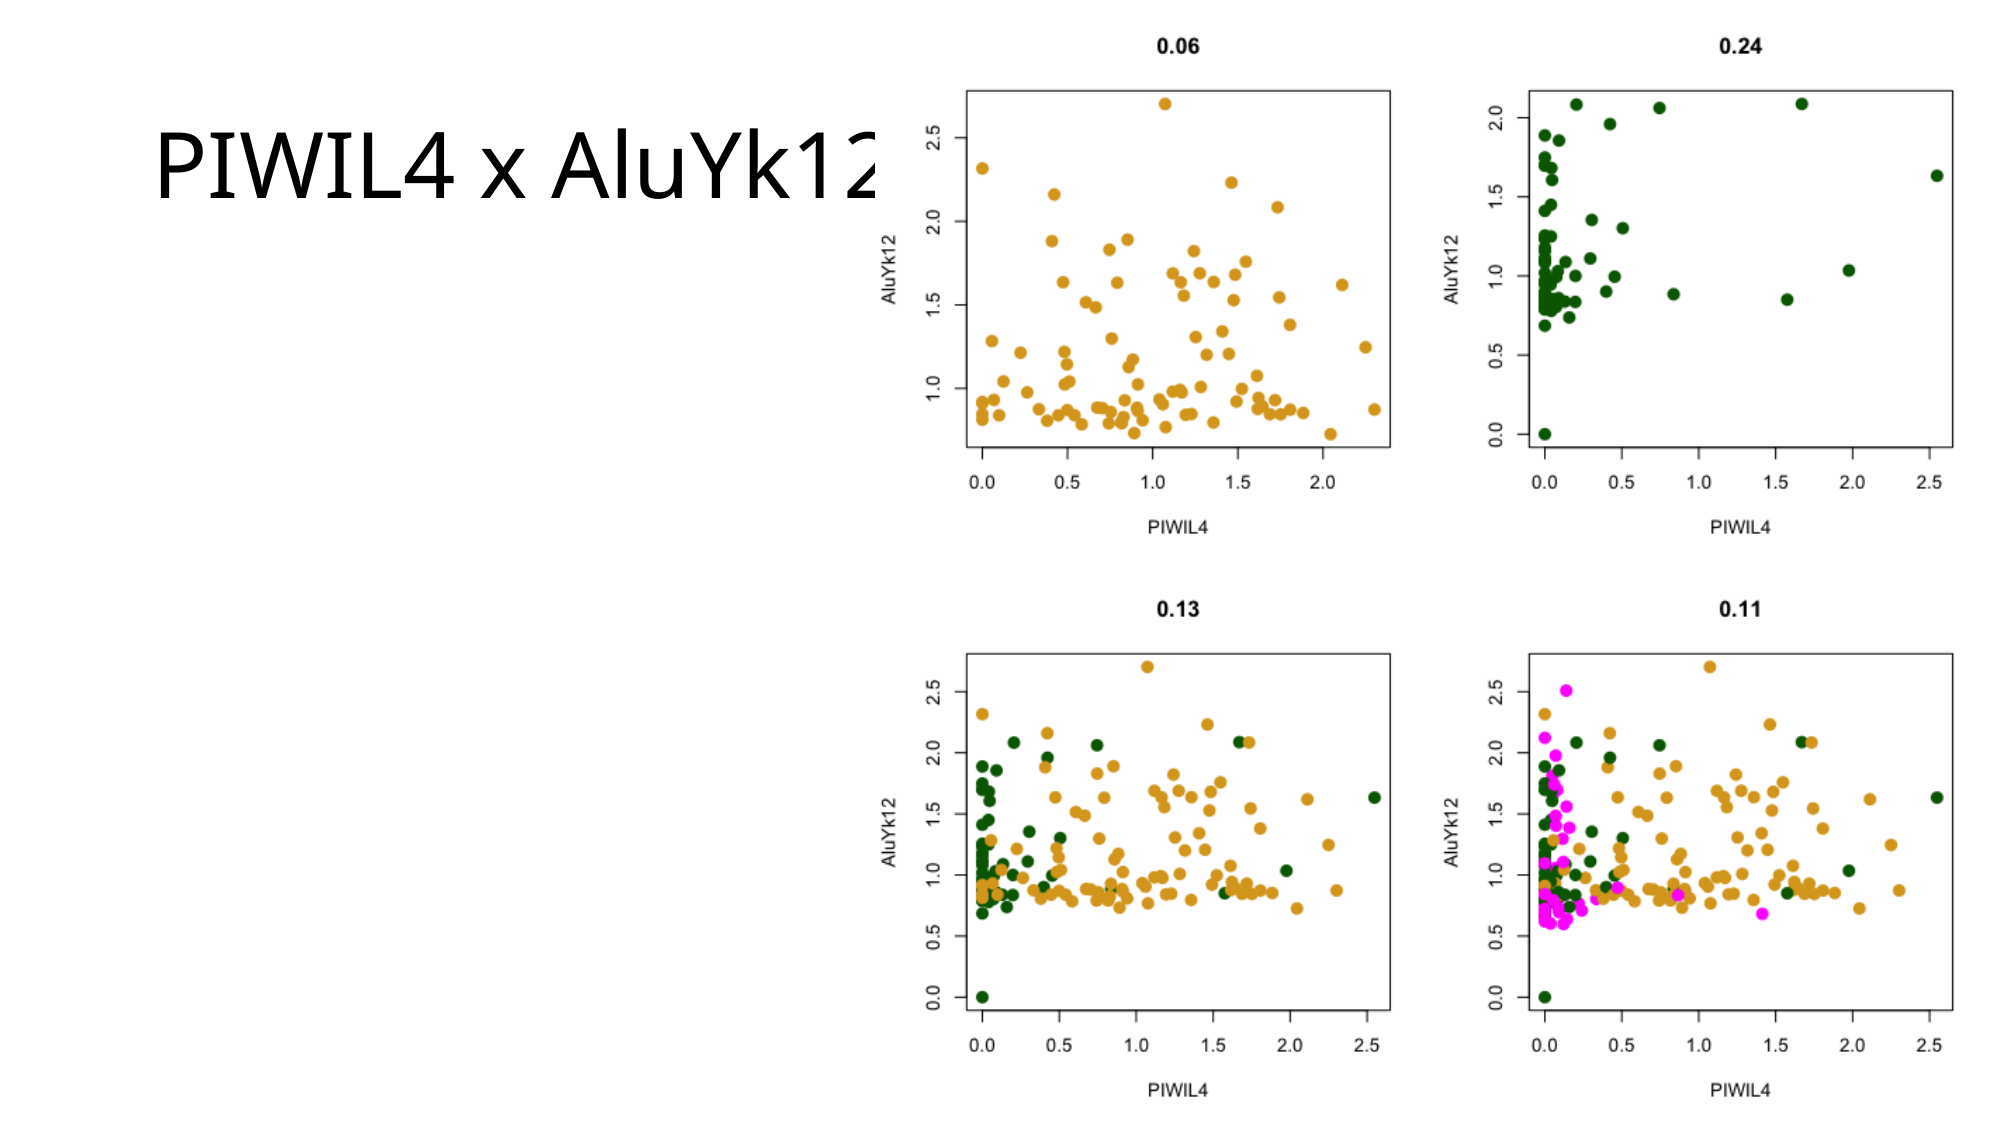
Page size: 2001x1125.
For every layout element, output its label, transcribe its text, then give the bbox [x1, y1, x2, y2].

title PIWIL4 x AluYk12 [137, 59, 874, 278]
picture [874, 0, 2000, 1125]
